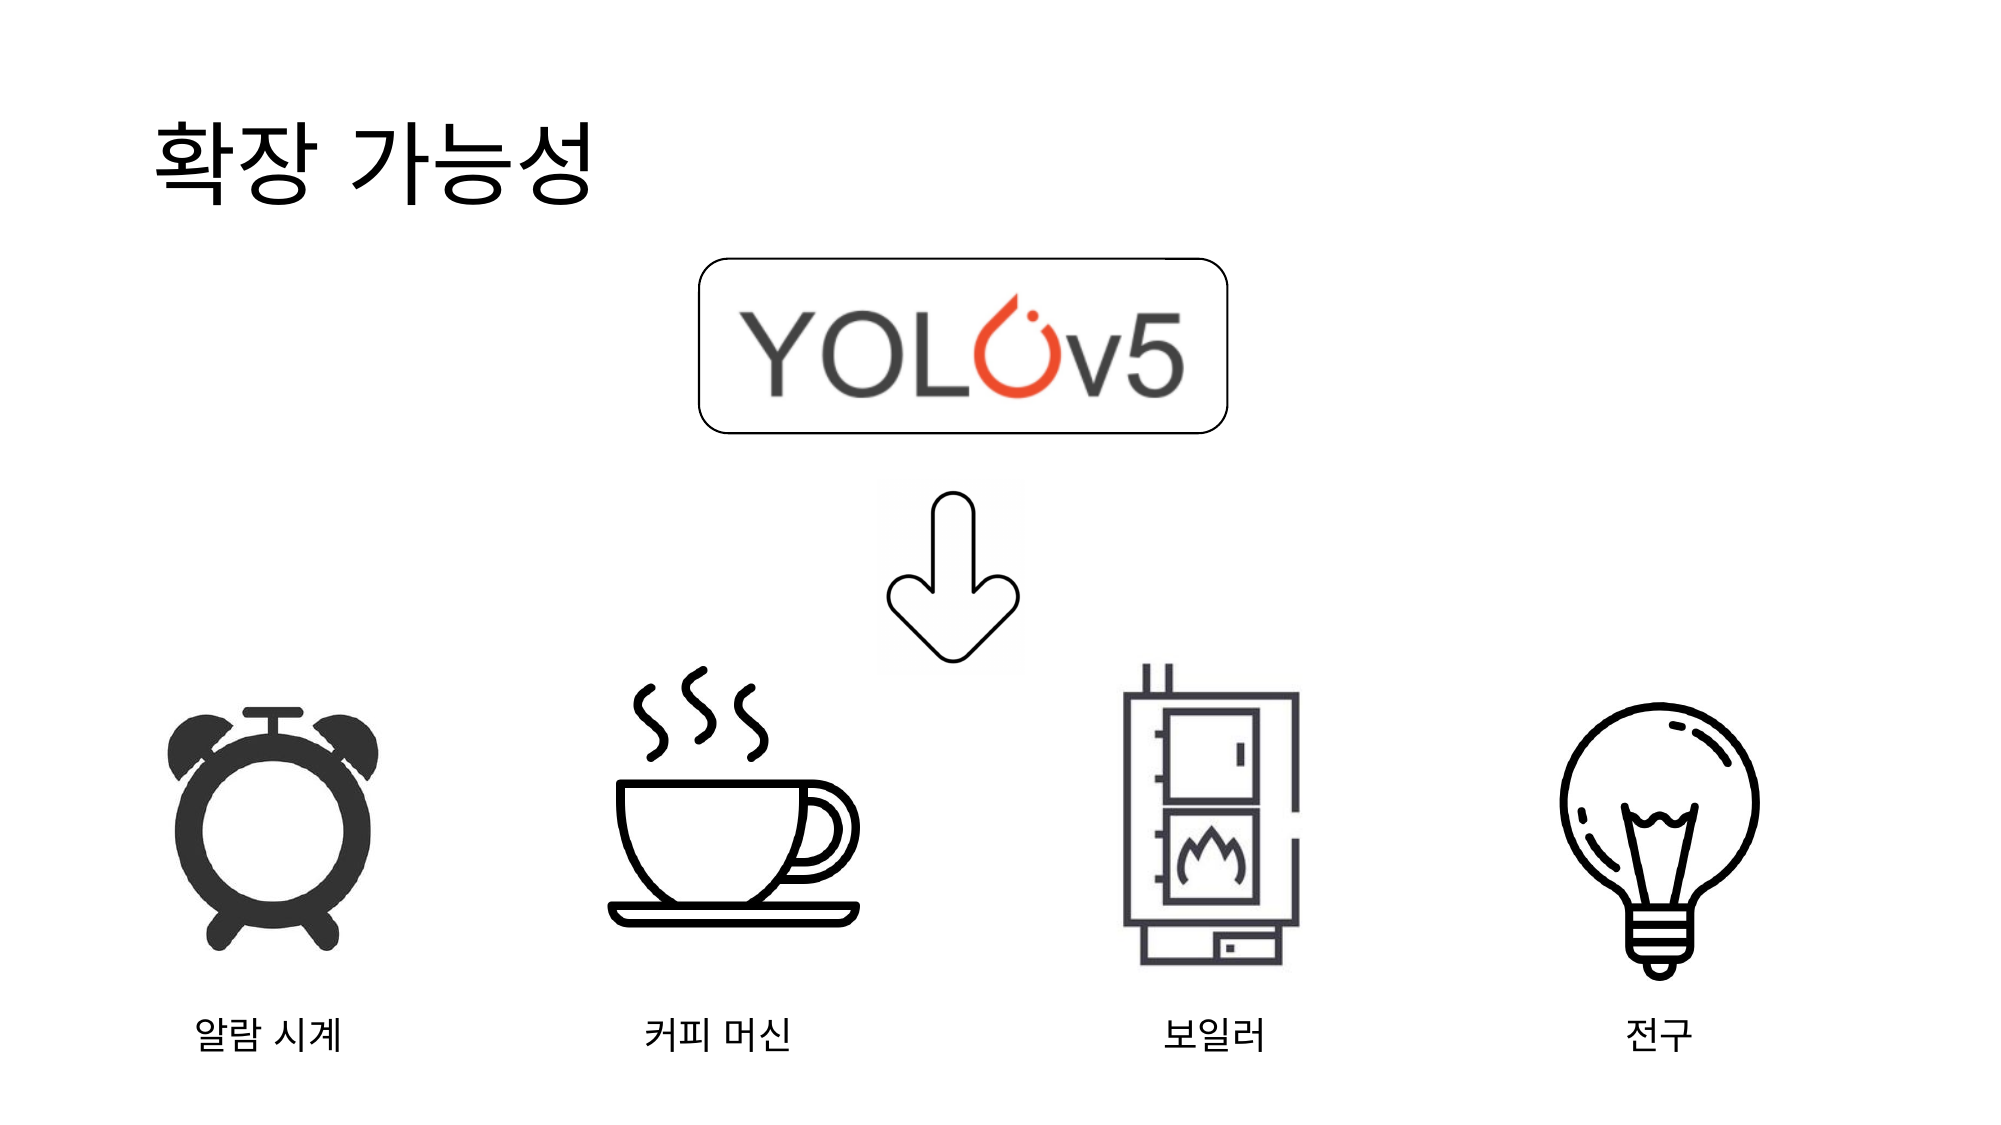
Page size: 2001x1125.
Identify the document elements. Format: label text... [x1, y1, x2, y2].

picture [720, 272, 1197, 420]
text_box 커피 머신 [621, 1004, 817, 1065]
title 확장 가능성 [137, 59, 1863, 278]
picture [594, 657, 873, 936]
text_box 보일러 [1117, 1004, 1313, 1065]
picture [137, 674, 400, 974]
picture [1096, 645, 1334, 981]
text_box [697, 278, 1229, 435]
picture [1520, 702, 1799, 981]
picture [853, 480, 1049, 675]
text_box 알람 시계 [171, 1004, 366, 1065]
text_box 전구 [1562, 1004, 1757, 1065]
